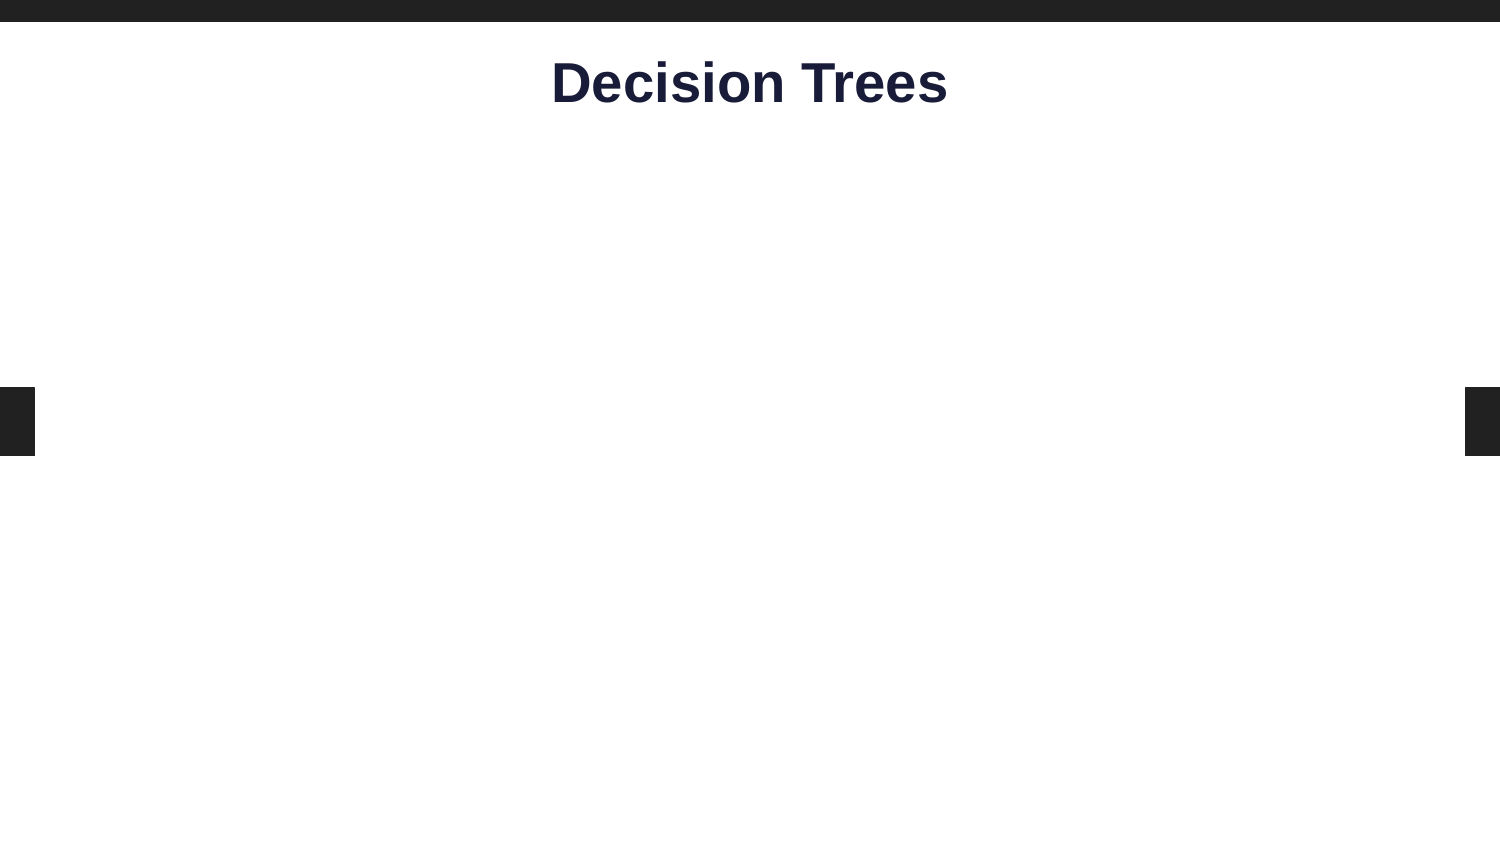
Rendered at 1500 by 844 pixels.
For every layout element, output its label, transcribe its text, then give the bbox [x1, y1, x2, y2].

text_box [0, 388, 35, 456]
text_box Decision Trees [51, 39, 1449, 121]
text_box [0, 0, 1500, 22]
text_box [1465, 388, 1500, 456]
